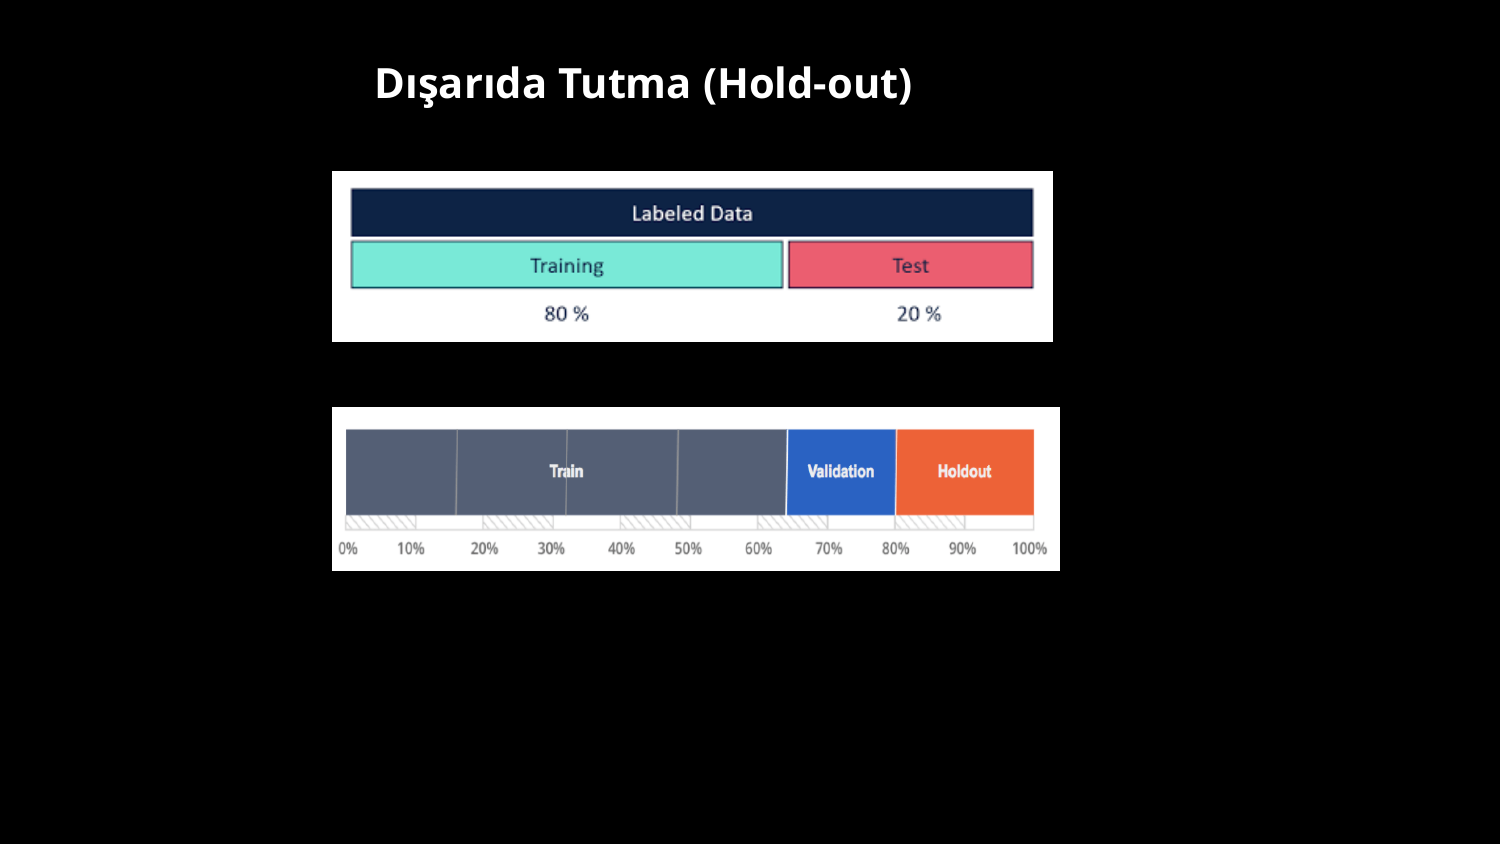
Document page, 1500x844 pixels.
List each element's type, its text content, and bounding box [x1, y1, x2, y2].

text_box [68, 201, 1461, 799]
picture [332, 407, 1060, 571]
title Dışarıda Tutma (Hold-out) [359, 13, 1060, 157]
picture [332, 171, 1053, 342]
